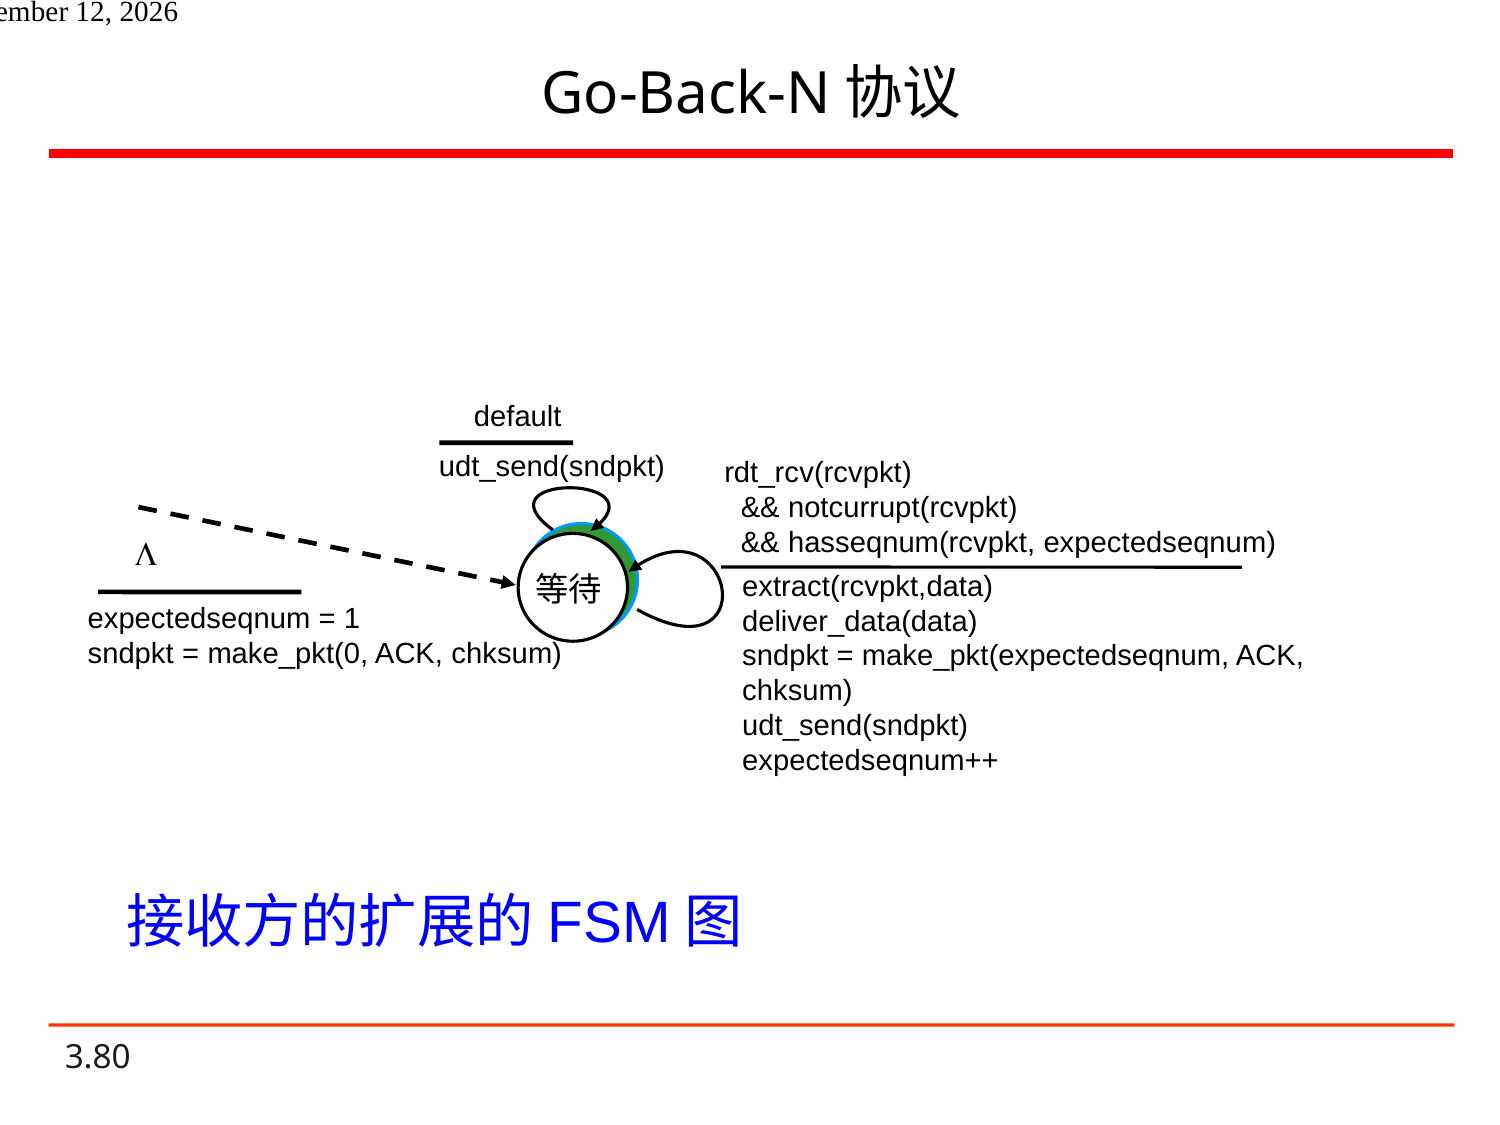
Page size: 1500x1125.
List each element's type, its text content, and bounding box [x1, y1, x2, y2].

text_box default [458, 390, 578, 431]
text_box [628, 551, 723, 627]
text_box 等待 [503, 561, 633, 592]
text_box extract(rcvpkt,data) deliver_data(data) sndpkt = make_pkt(expectedseqnum, ACK, chksum) udt_send(sndpkt) expectedseqnum++ [727, 559, 1436, 739]
text_box [498, 576, 516, 589]
text_box [533, 487, 610, 532]
title Go-Back-N协议 [59, 37, 1443, 143]
text_box [534, 528, 634, 561]
text_box [525, 533, 621, 561]
text_box rdt_rcv(rcvpkt) && notcurrupt(rcvpkt) && hasseqnum(rcvpkt, expectedseqnum) [709, 445, 1296, 557]
text_box expectedseqnum = 1 sndpkt = make_pkt(0, ACK, chksum) [72, 592, 676, 753]
text_box L [119, 525, 173, 580]
text_box udt_send(sndpkt) [419, 439, 685, 491]
text_box 接收方的扩展的FSM图 [111, 876, 758, 962]
